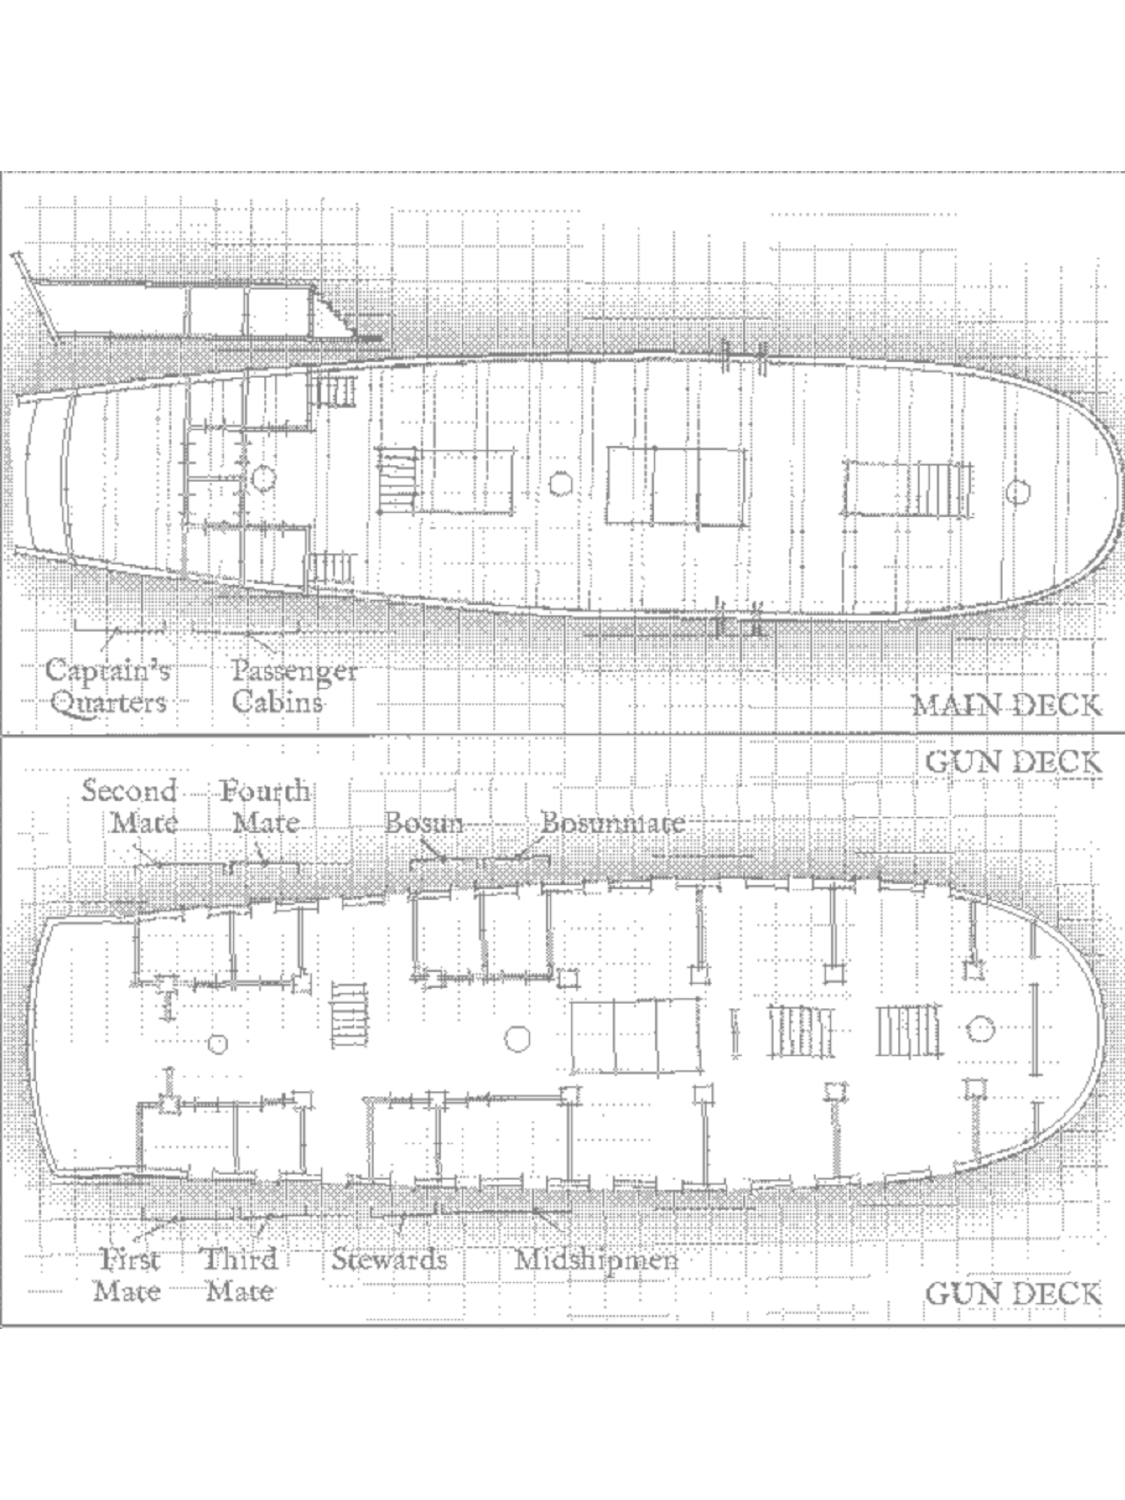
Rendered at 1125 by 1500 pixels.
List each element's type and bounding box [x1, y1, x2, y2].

picture [0, 171, 1125, 1329]
